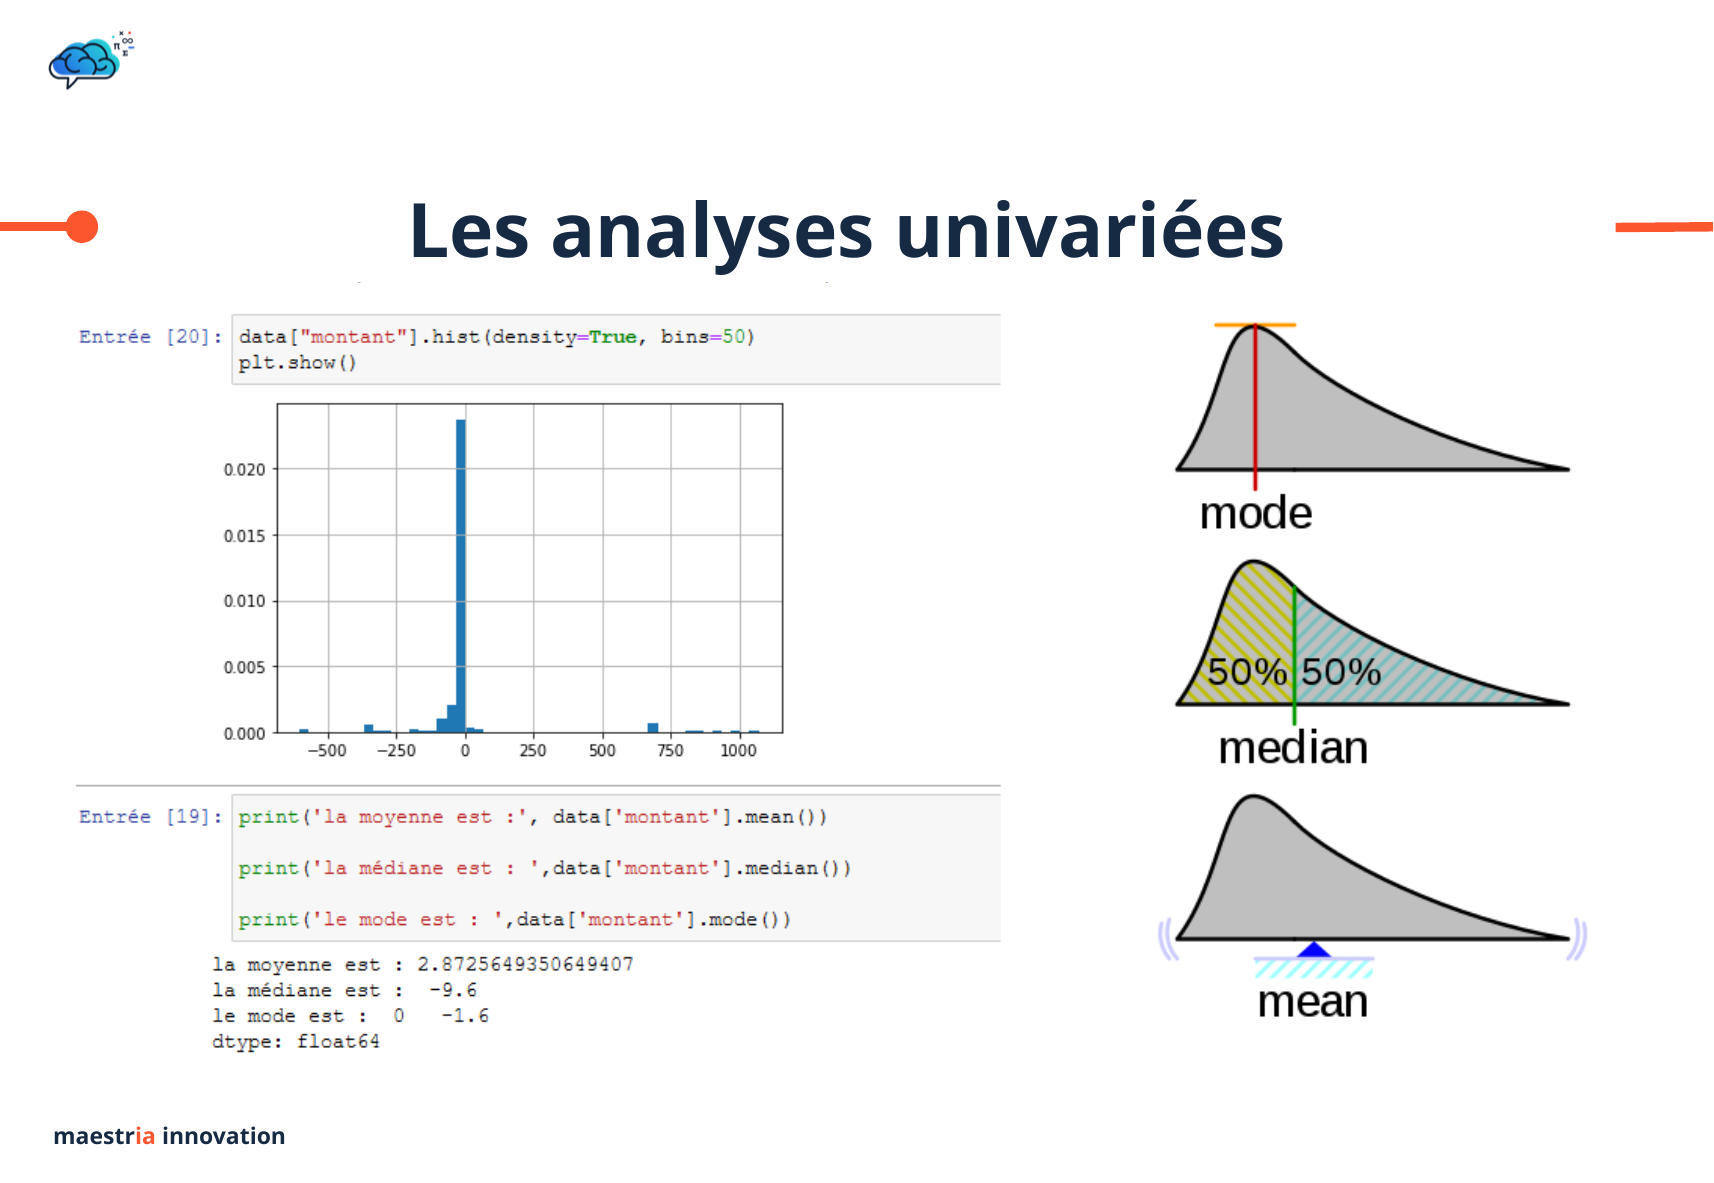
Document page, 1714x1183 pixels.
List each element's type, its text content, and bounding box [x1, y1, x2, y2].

title Les analyses univariées [138, 174, 1575, 270]
picture [1153, 294, 1592, 1045]
picture [46, 29, 139, 92]
picture [75, 282, 1001, 1057]
